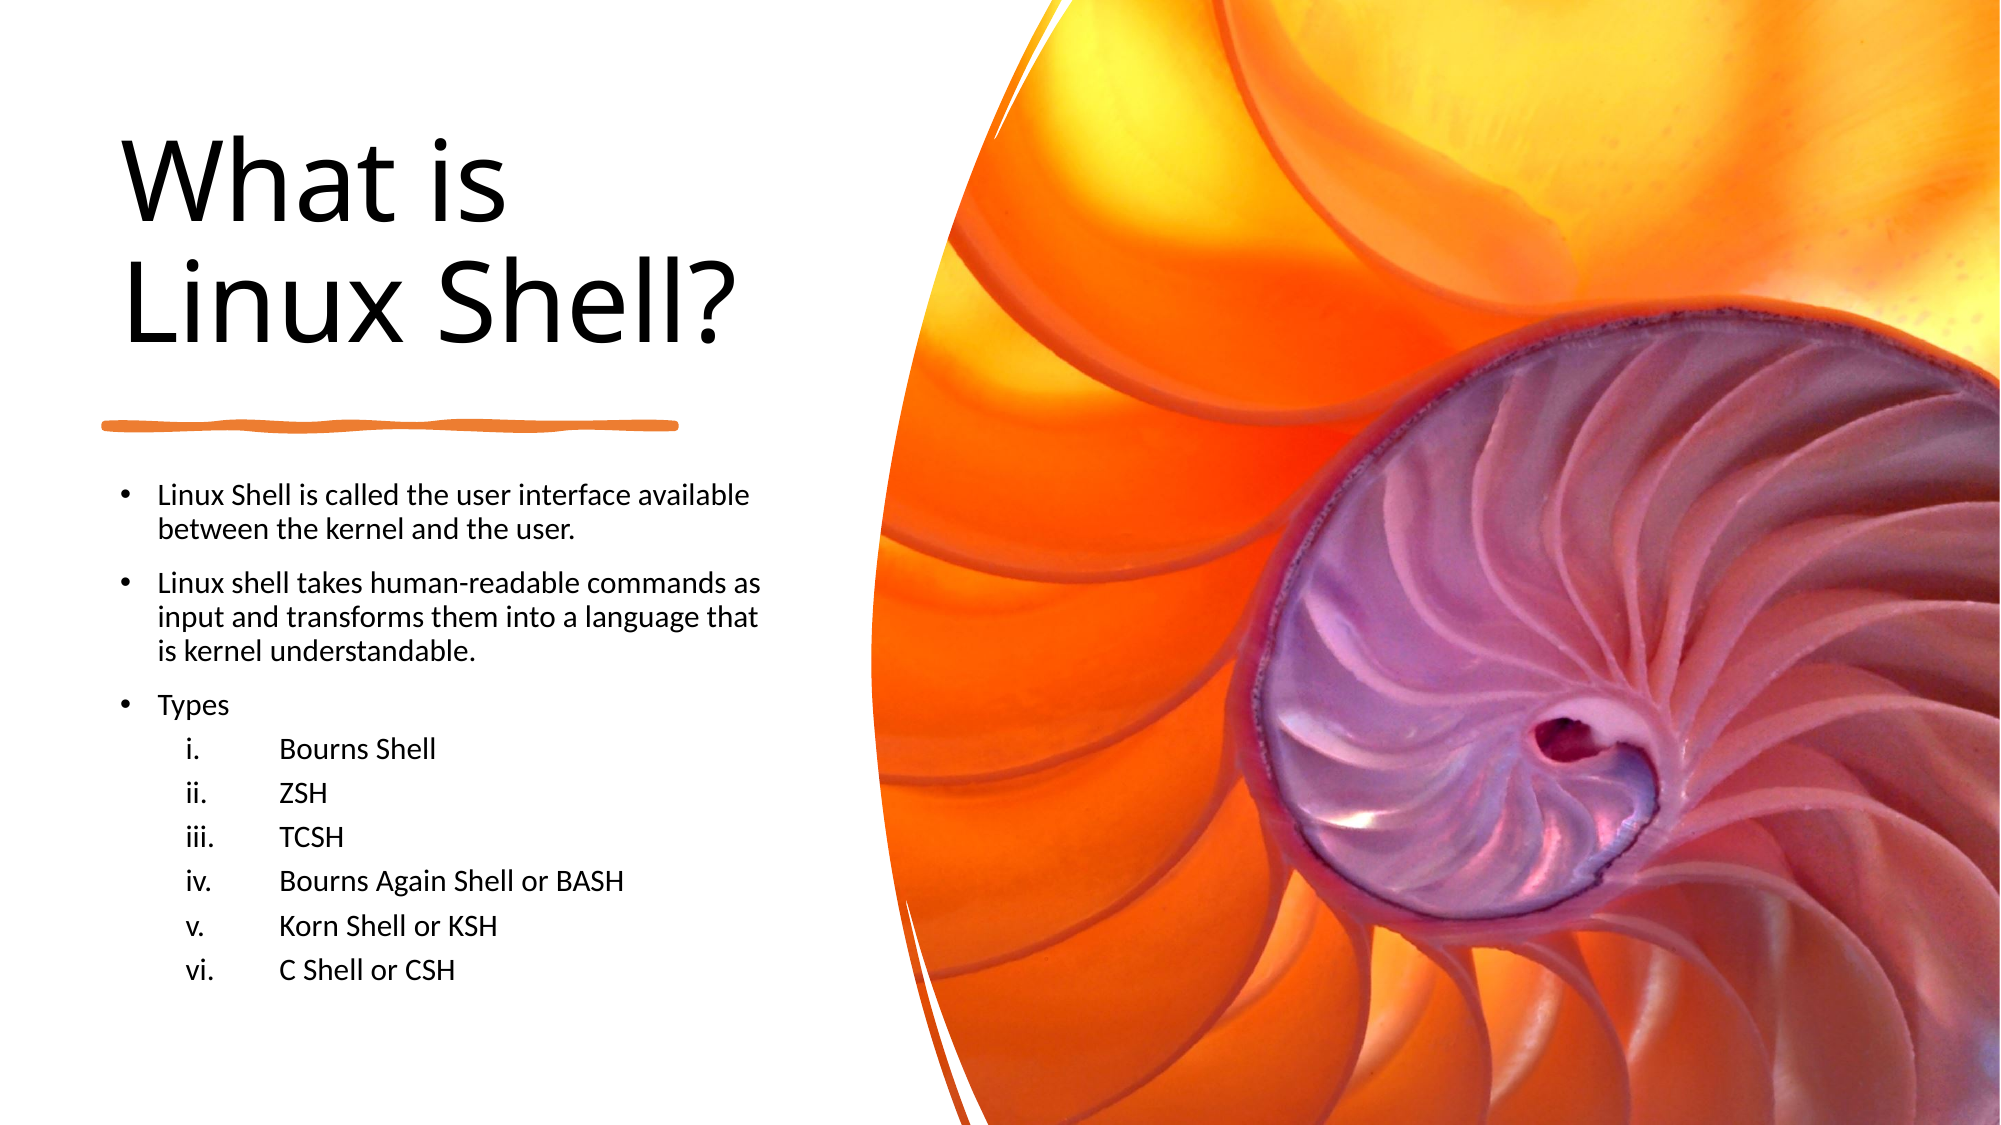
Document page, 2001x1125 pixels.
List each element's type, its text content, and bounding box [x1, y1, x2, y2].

text_box [103, 421, 676, 431]
title What is Linux Shell? [105, 53, 822, 375]
text_box [0, 0, 871, 1125]
list Linux Shell is called the user interface available between the kernel and the user. Linux shell takes human-readable commands as input and transforms them into a language that is kernel understandable. Types Bourns Shell ZSH TCSH Bourns Again Shell or BASH Korn Shell or KSH C Shell or CSH [105, 471, 802, 1016]
picture [871, 0, 2000, 1125]
